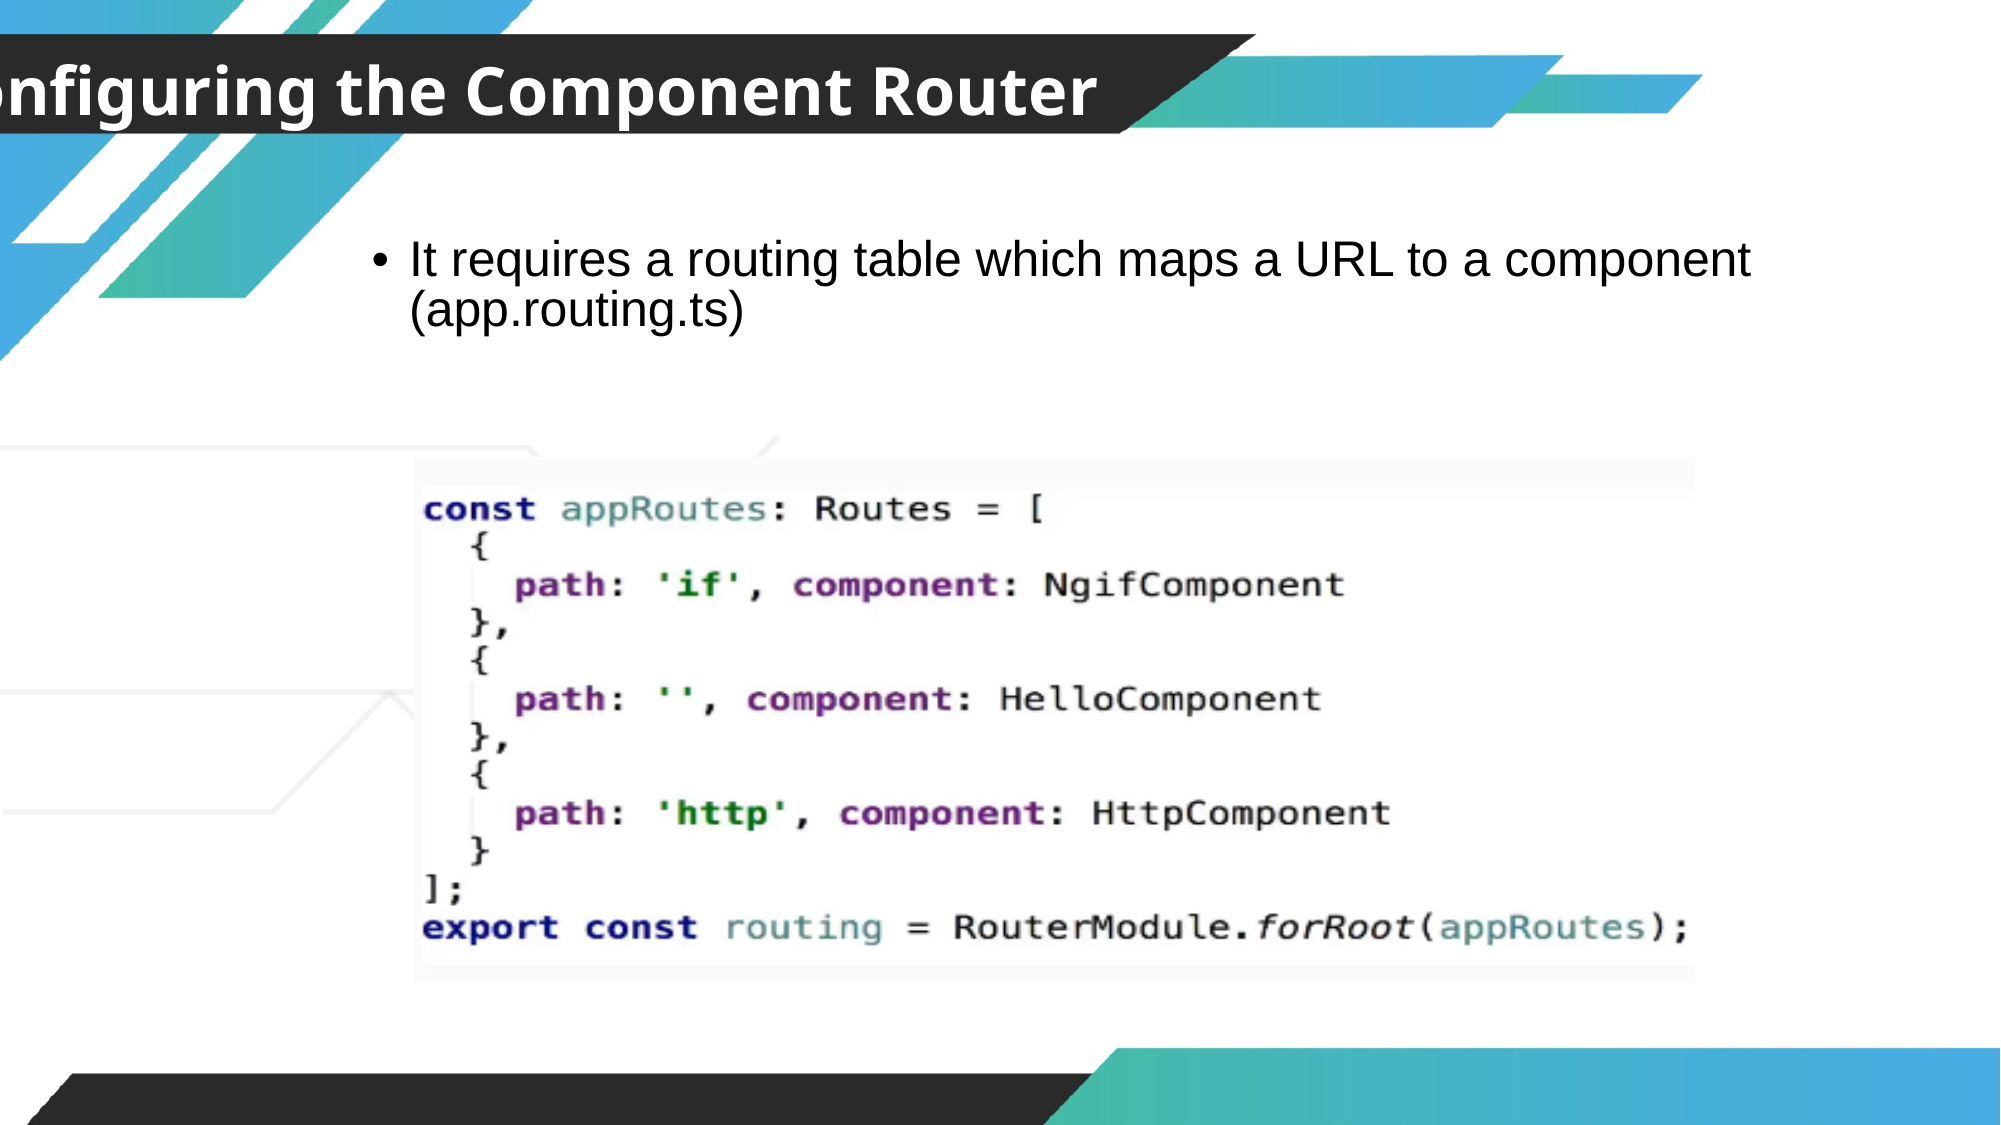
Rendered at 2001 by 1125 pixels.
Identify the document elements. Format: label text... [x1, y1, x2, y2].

list It requires a routing table which maps a URL to a component (app.routing.ts) [356, 229, 1867, 421]
text_box Configuring the Component Router [0, 41, 1114, 137]
picture [0, 0, 2000, 1125]
